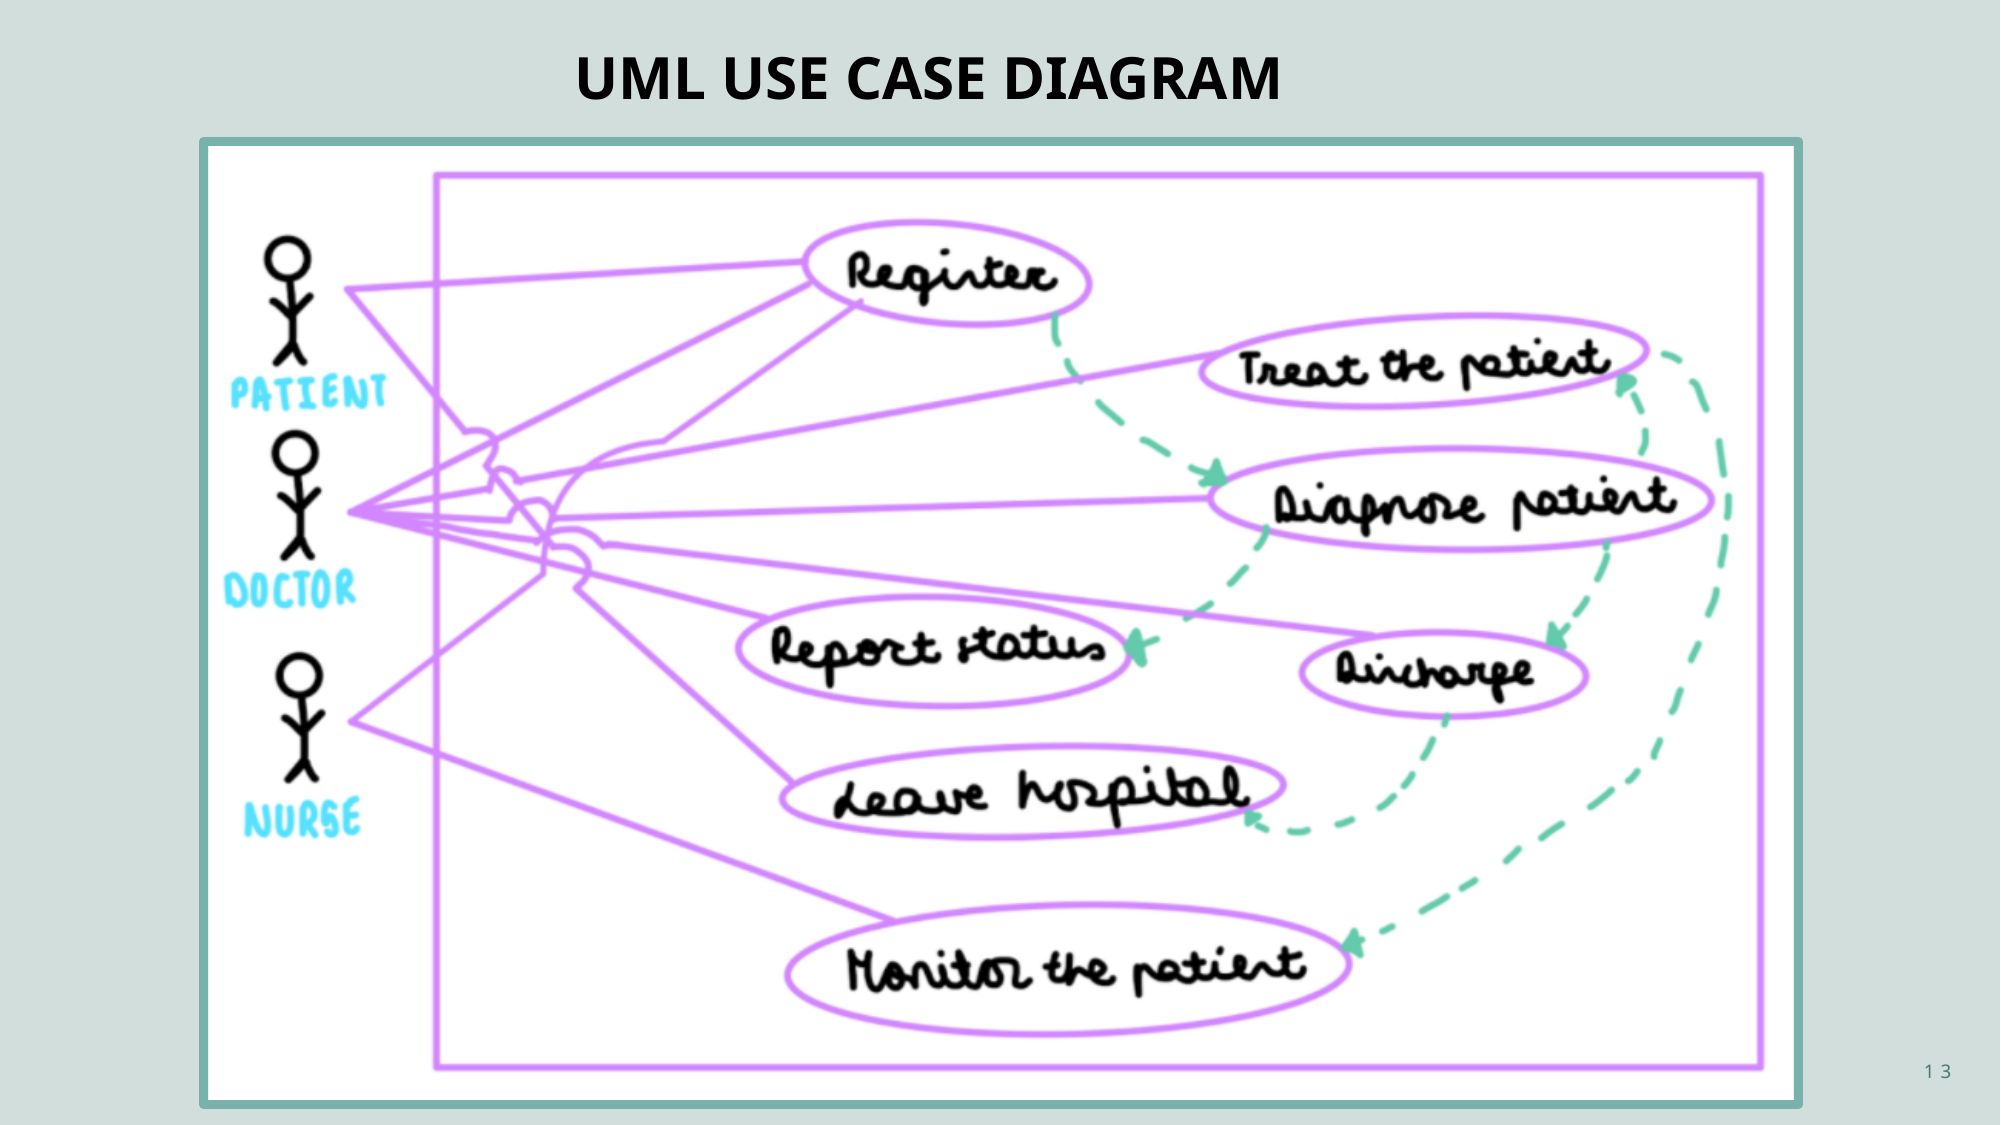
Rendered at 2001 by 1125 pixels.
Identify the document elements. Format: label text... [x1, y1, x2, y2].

slide_number 13 [1823, 1042, 1967, 1103]
picture [208, 146, 1794, 1100]
text_box UML USE CASE DIAGRAM [559, 33, 1440, 119]
